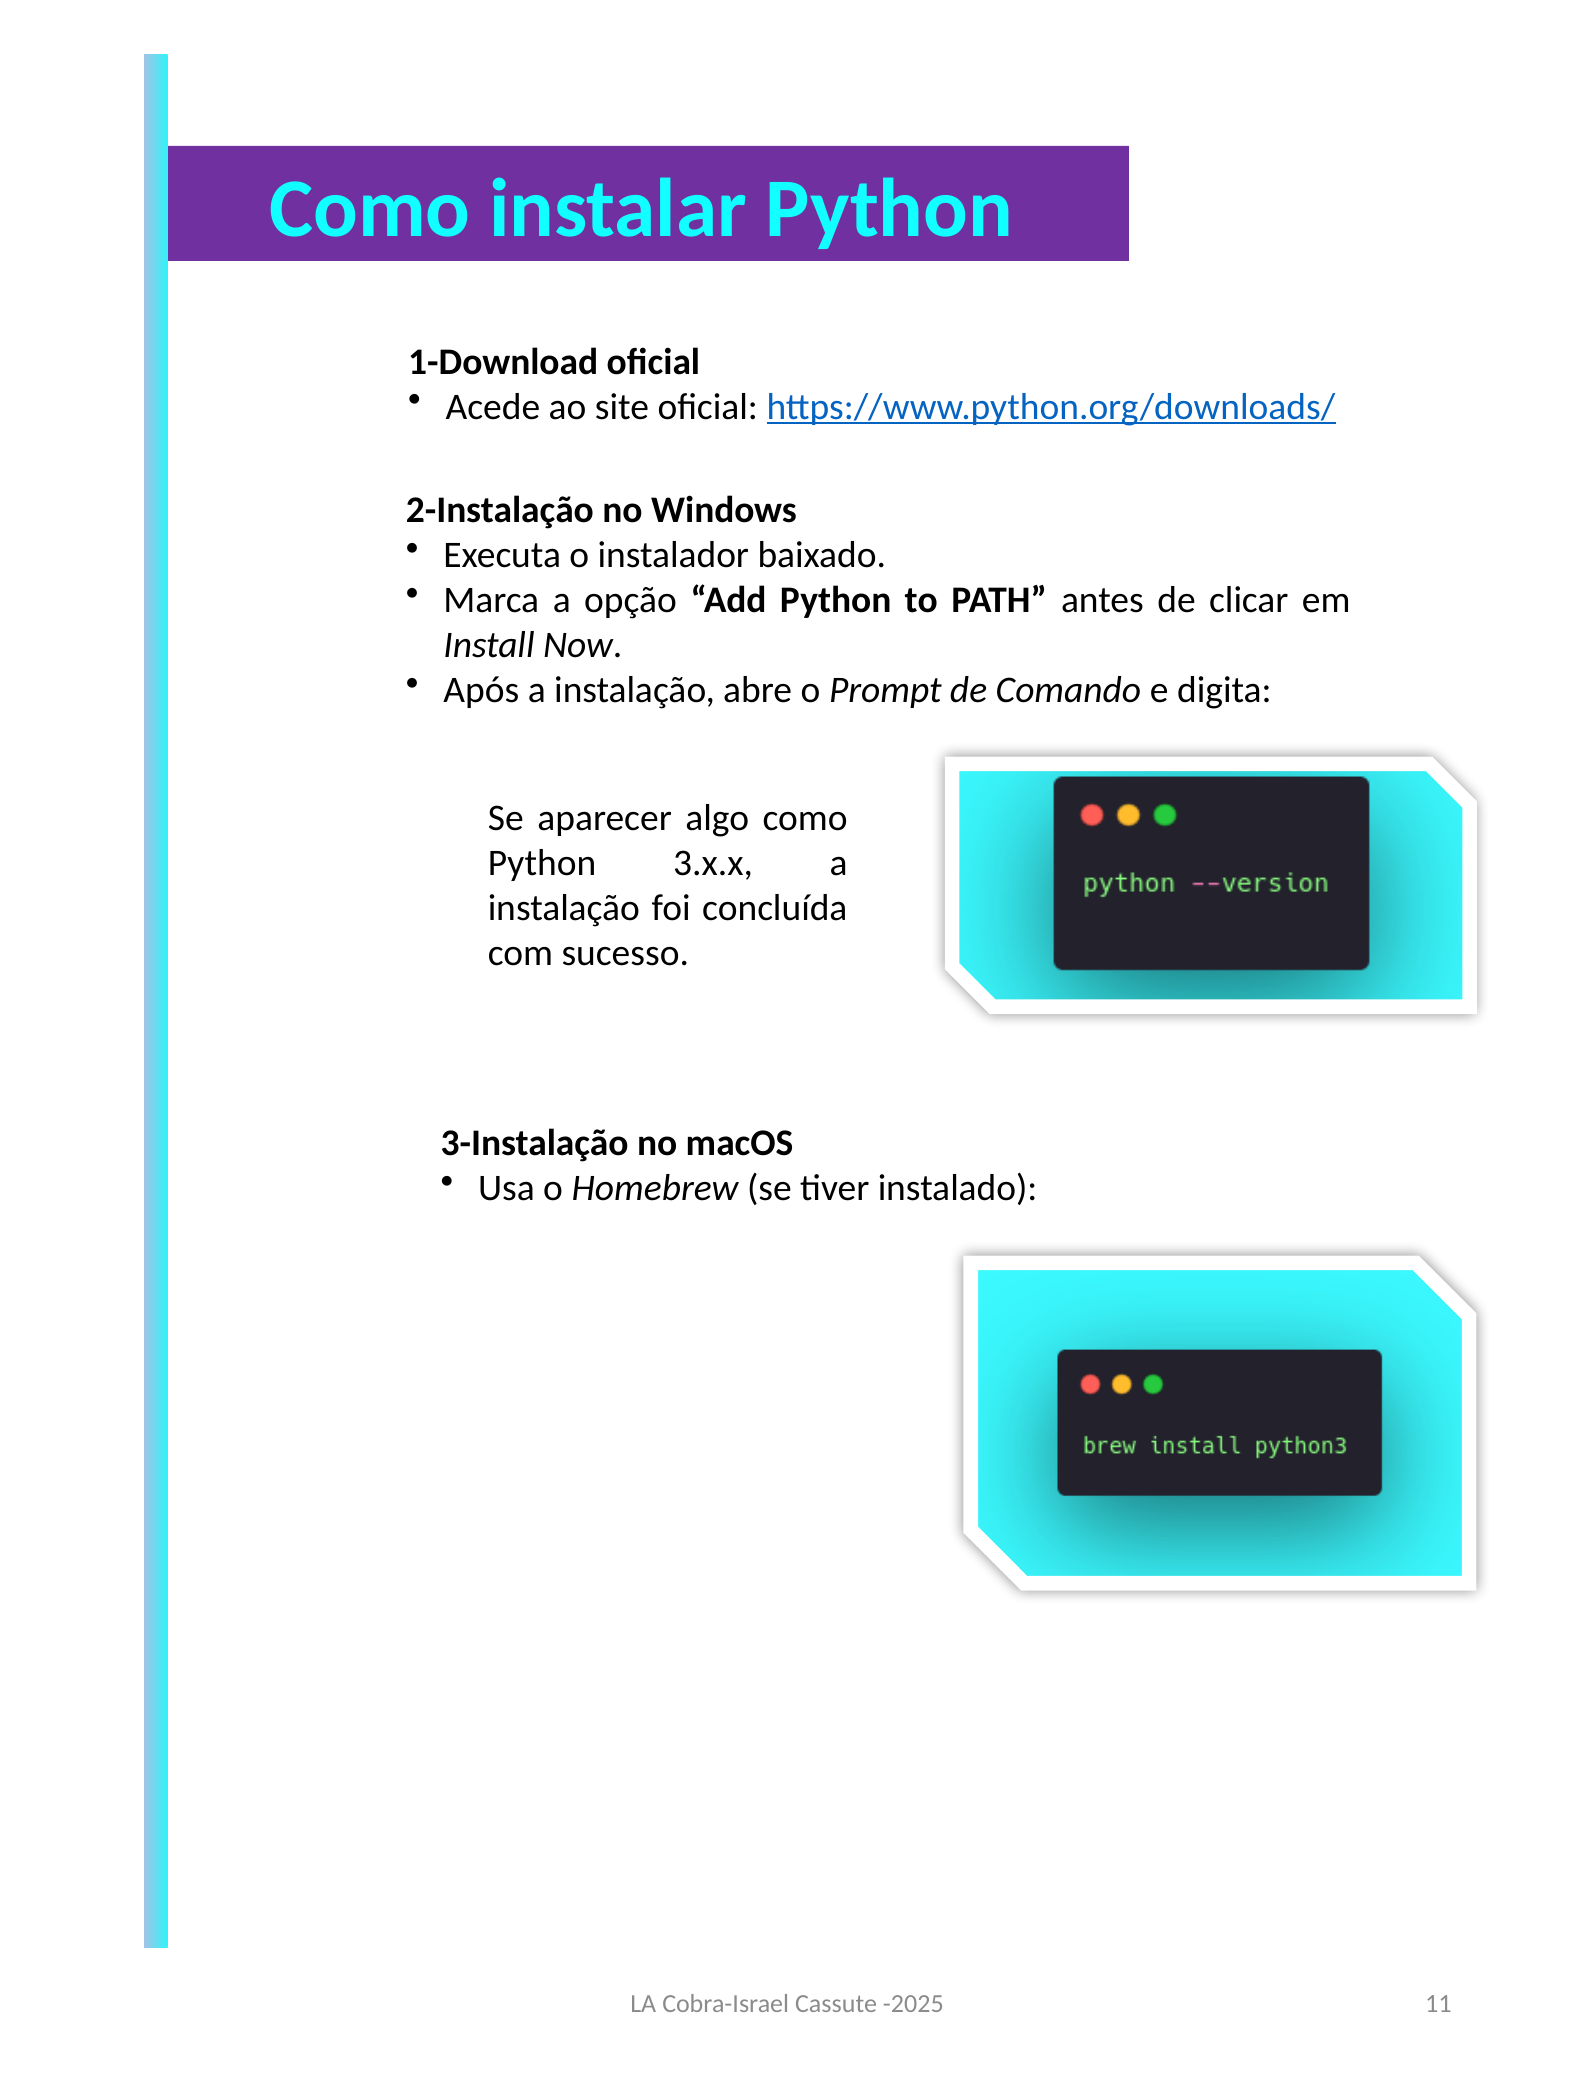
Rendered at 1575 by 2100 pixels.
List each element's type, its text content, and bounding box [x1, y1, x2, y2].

text_box 1-Download oficial Acede ao site oficial: https://www.python.org/downloads/ [393, 329, 1371, 435]
text_box 3-Instalação no macOS Usa o Homebrew (se tiver instalado): [425, 1110, 1148, 1216]
picture [952, 763, 1470, 1007]
text_box [143, 54, 169, 1948]
text_box Se aparecer algo como Python 3.x.x, a instalação foi concluída com sucesso. [472, 785, 863, 981]
text_box 2-Instalação no Windows Executa o instalador baixado. Marca a opção “Add Python to PATH” antes de clicar em Install Now. Após a instalação, abre o Prompt de Comando e digita: [390, 477, 1366, 718]
slide_number 11 [1112, 1946, 1467, 2059]
footer LA Cobra-Israel Cassute -2025 [521, 1946, 1054, 2059]
picture [970, 1262, 1470, 1584]
text_box Como instalar Python [169, 145, 1129, 261]
